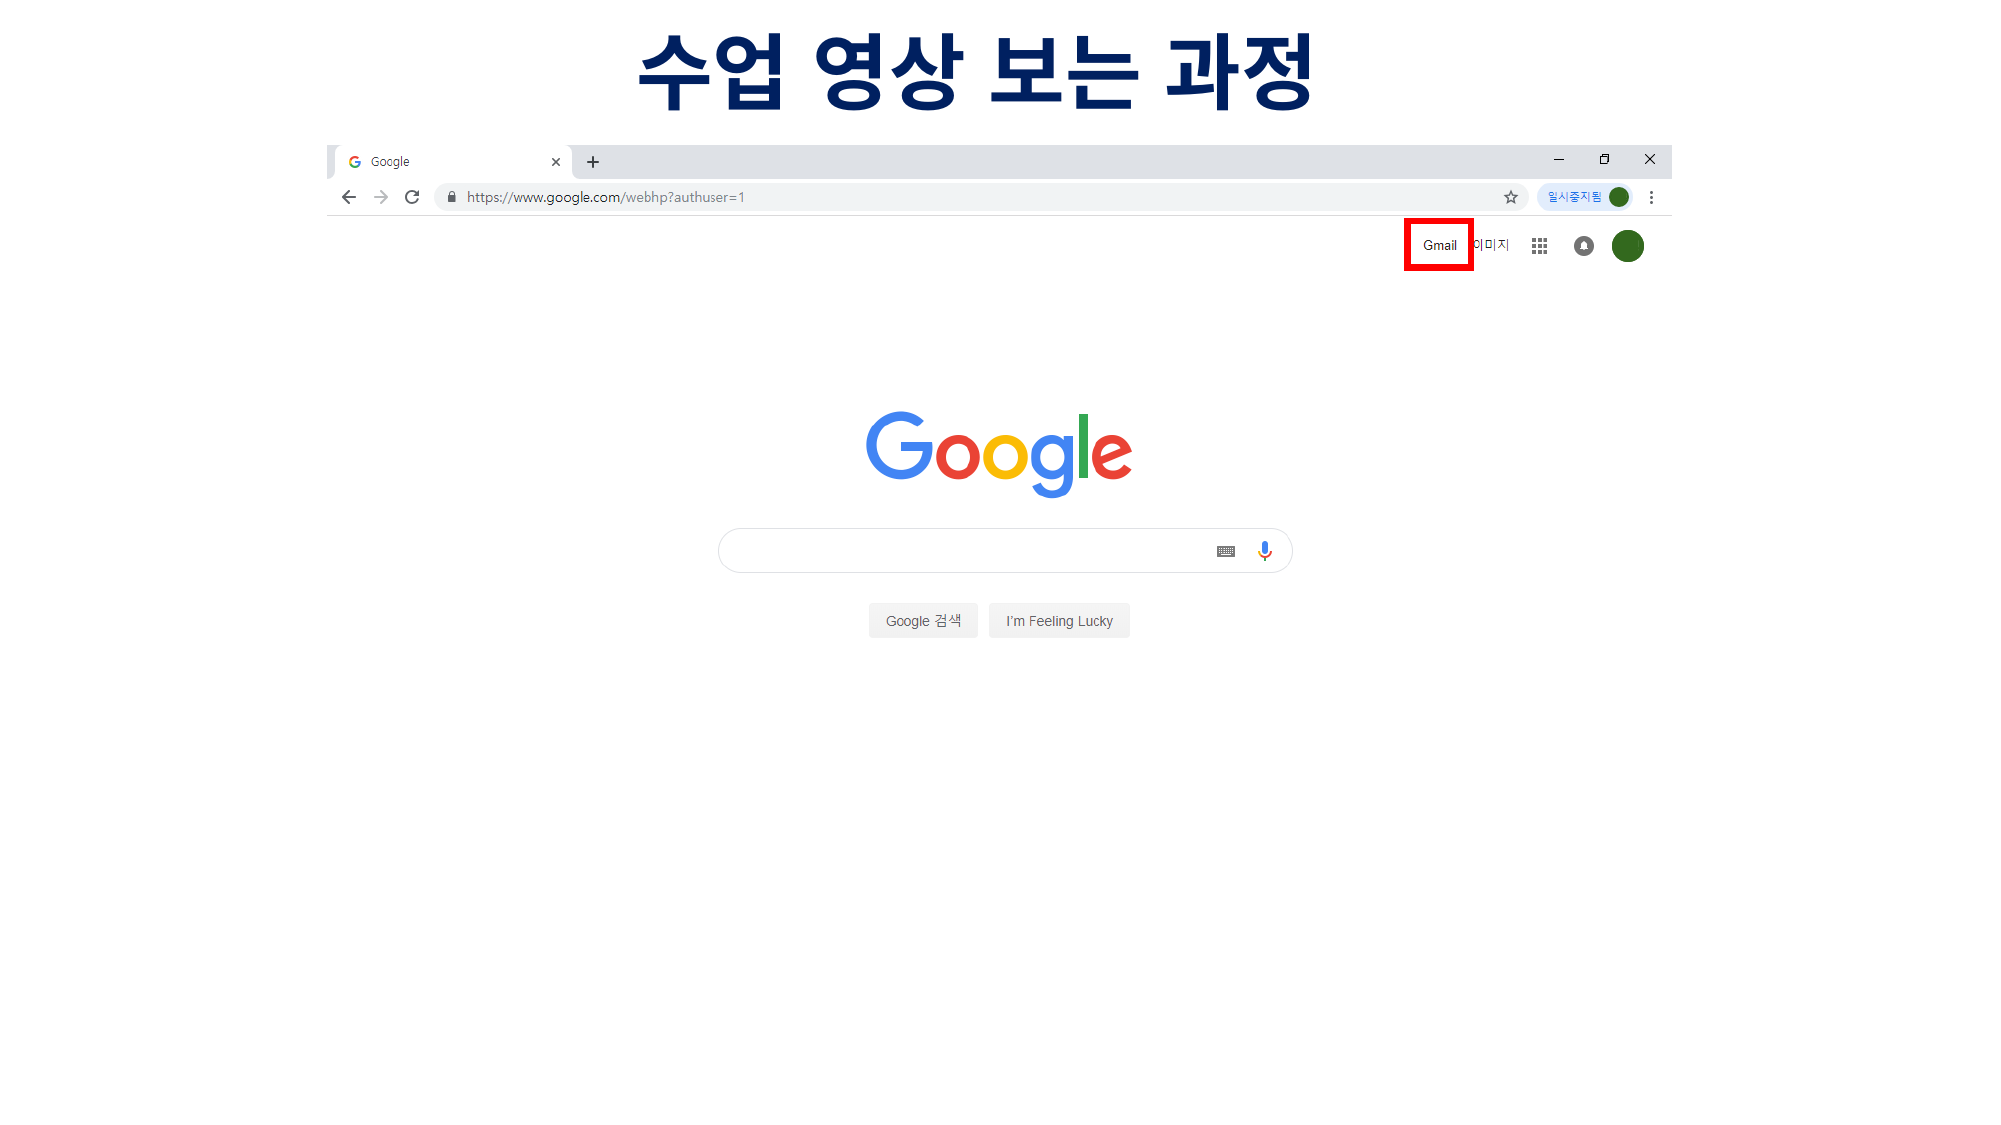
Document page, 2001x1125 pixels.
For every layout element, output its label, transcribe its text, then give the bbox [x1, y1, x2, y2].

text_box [327, 145, 1672, 776]
text_box 수업 영상 보는 과정 [621, 12, 1379, 128]
